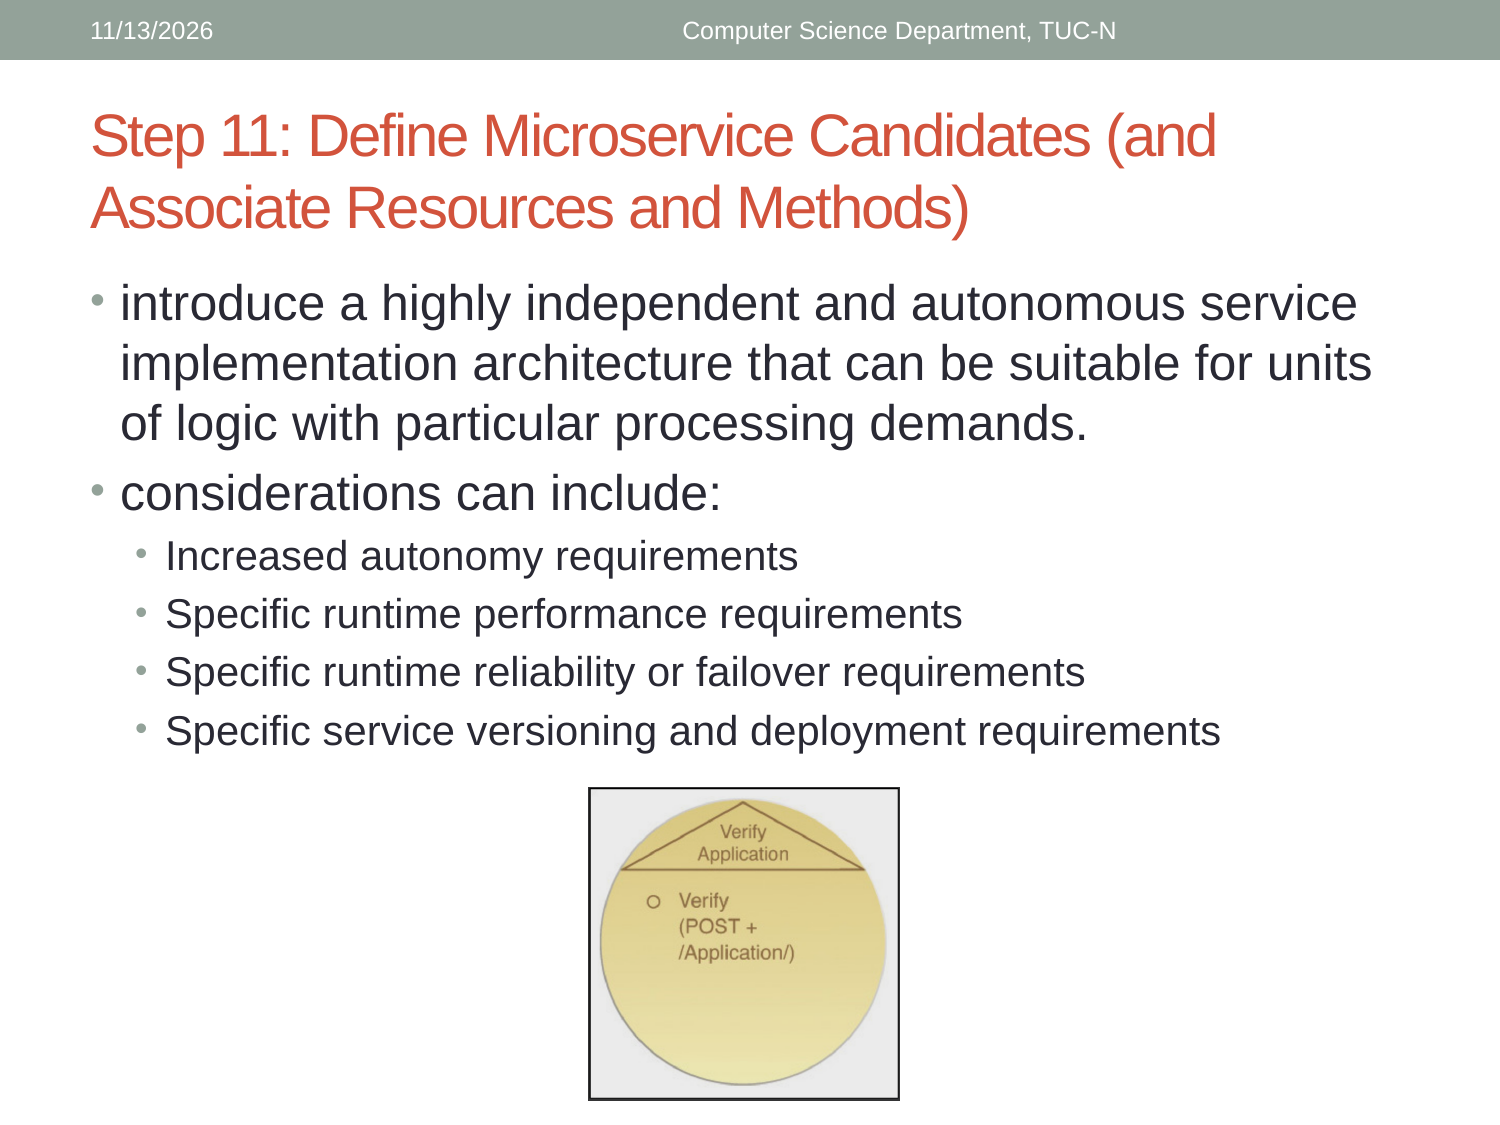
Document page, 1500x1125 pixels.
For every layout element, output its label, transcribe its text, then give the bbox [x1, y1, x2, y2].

list introduce a highly independent and autonomous service implementation architecture that can be suitable for units of logic with particular processing demands. considerations can include: Increased autonomy requirements Specific runtime performance requirements Specific runtime reliability or failover requirements Specific service versioning and deployment requirements [75, 262, 1425, 1063]
footer Computer Science Department, TUC-N [562, 3, 1238, 57]
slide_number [75, 3, 550, 57]
picture [587, 787, 901, 1101]
title Step 11: Define Microservice Candidates (and Associate Resources and Methods) [75, 87, 1425, 250]
